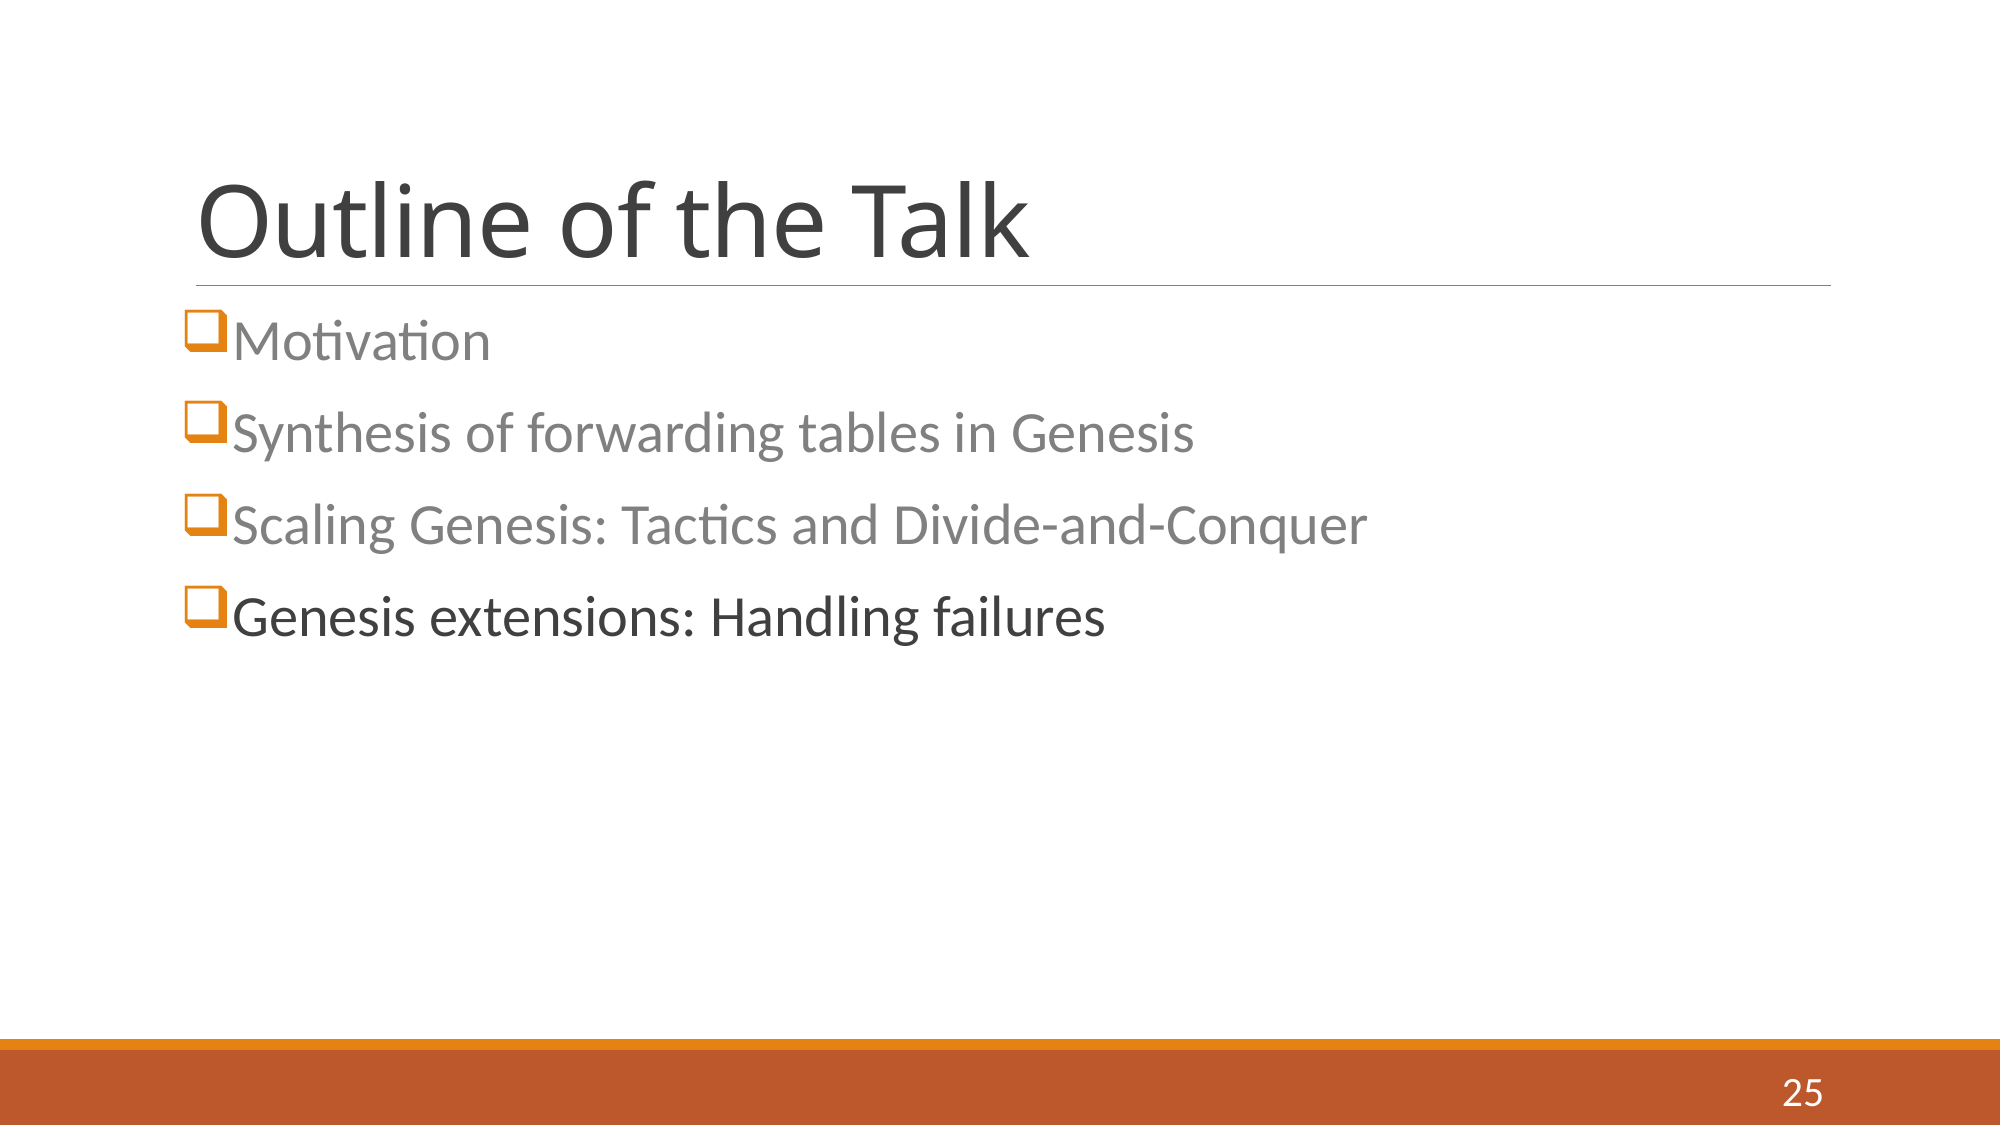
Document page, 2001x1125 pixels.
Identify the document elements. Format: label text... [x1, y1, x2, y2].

list Motivation Synthesis of forwarding tables in Genesis Scaling Genesis: Tactics and Divide-and-Conquer Genesis extensions: Handling failures [180, 302, 1830, 963]
title Outline of the Talk [180, 47, 1830, 285]
slide_number 25 [1624, 1059, 1840, 1120]
